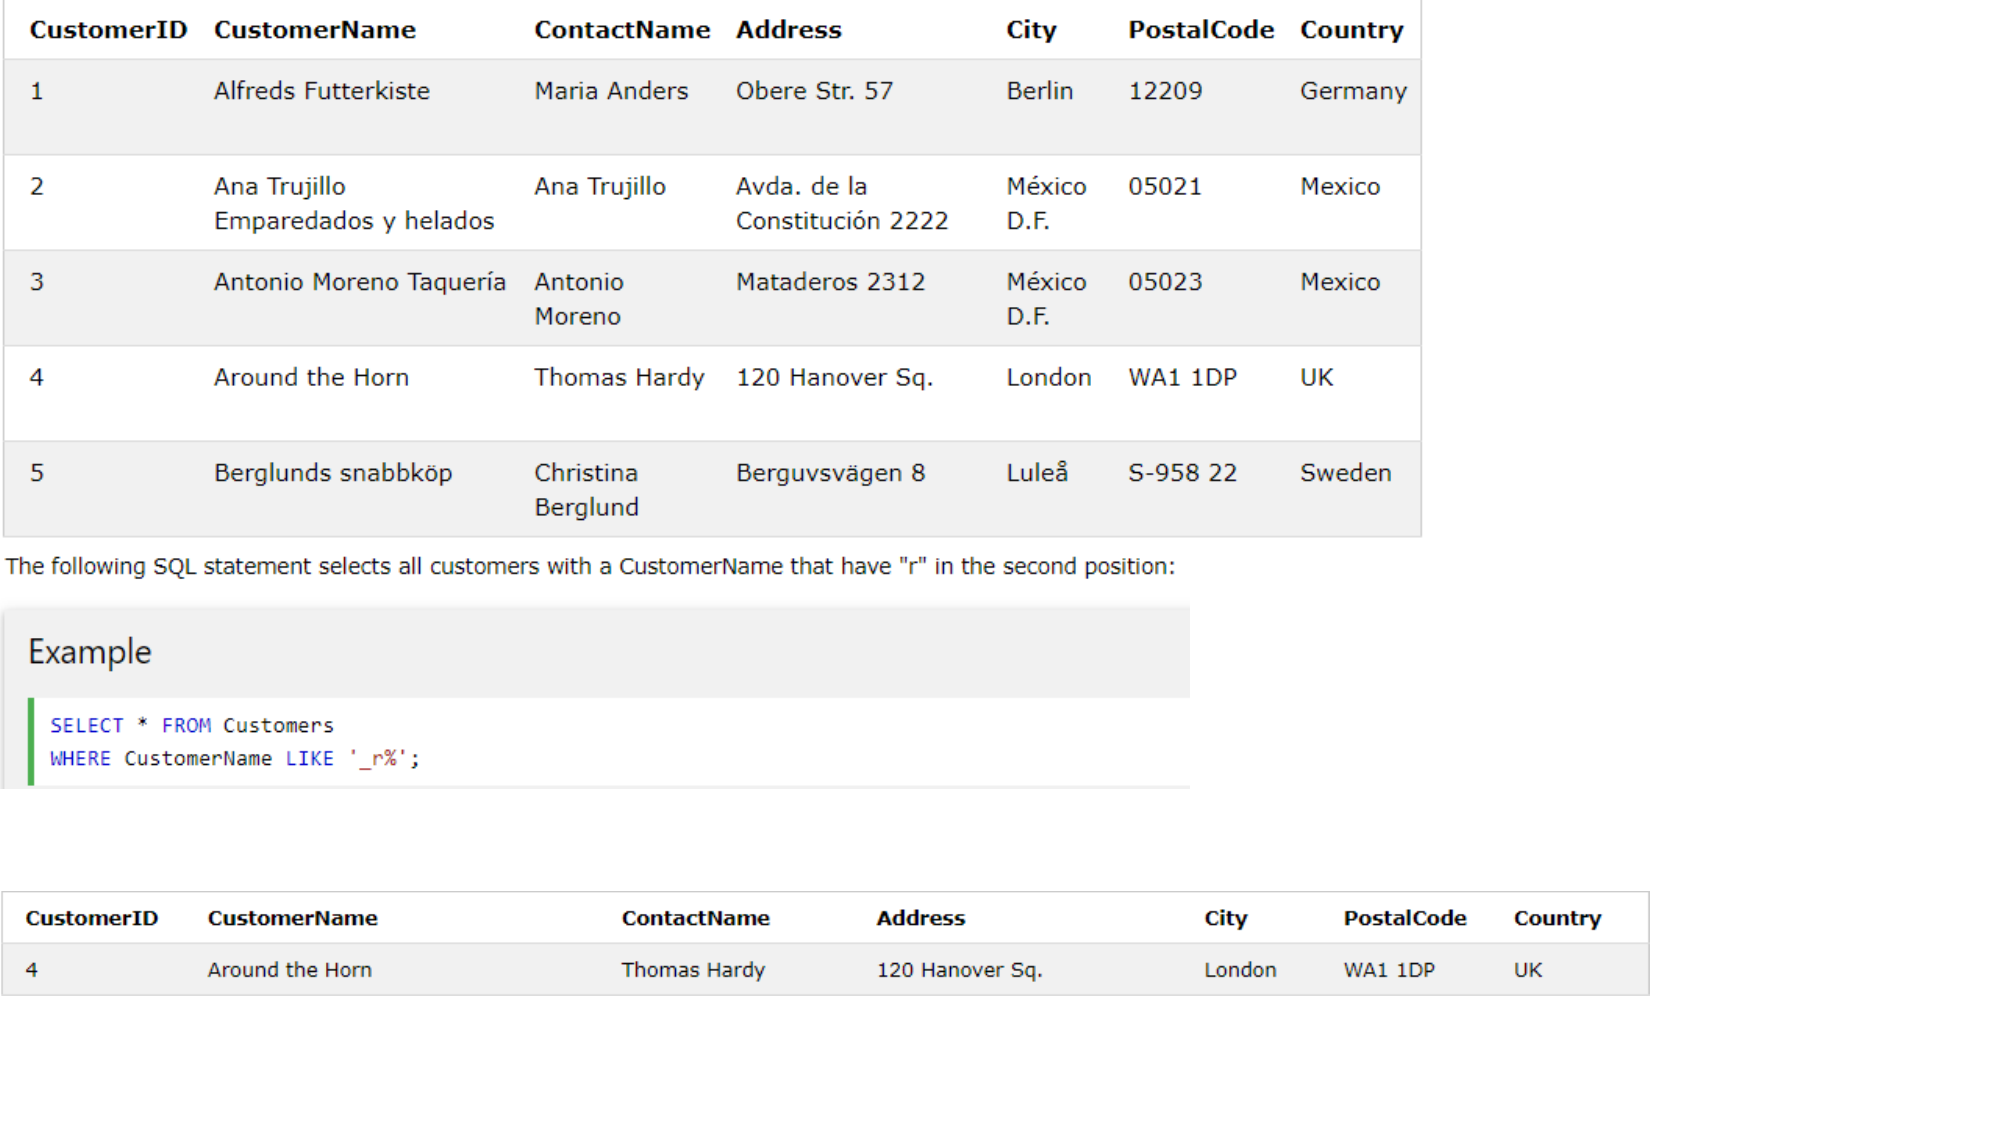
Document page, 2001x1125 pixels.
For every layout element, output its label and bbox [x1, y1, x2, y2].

picture [0, 891, 1650, 997]
picture [0, 0, 1427, 789]
